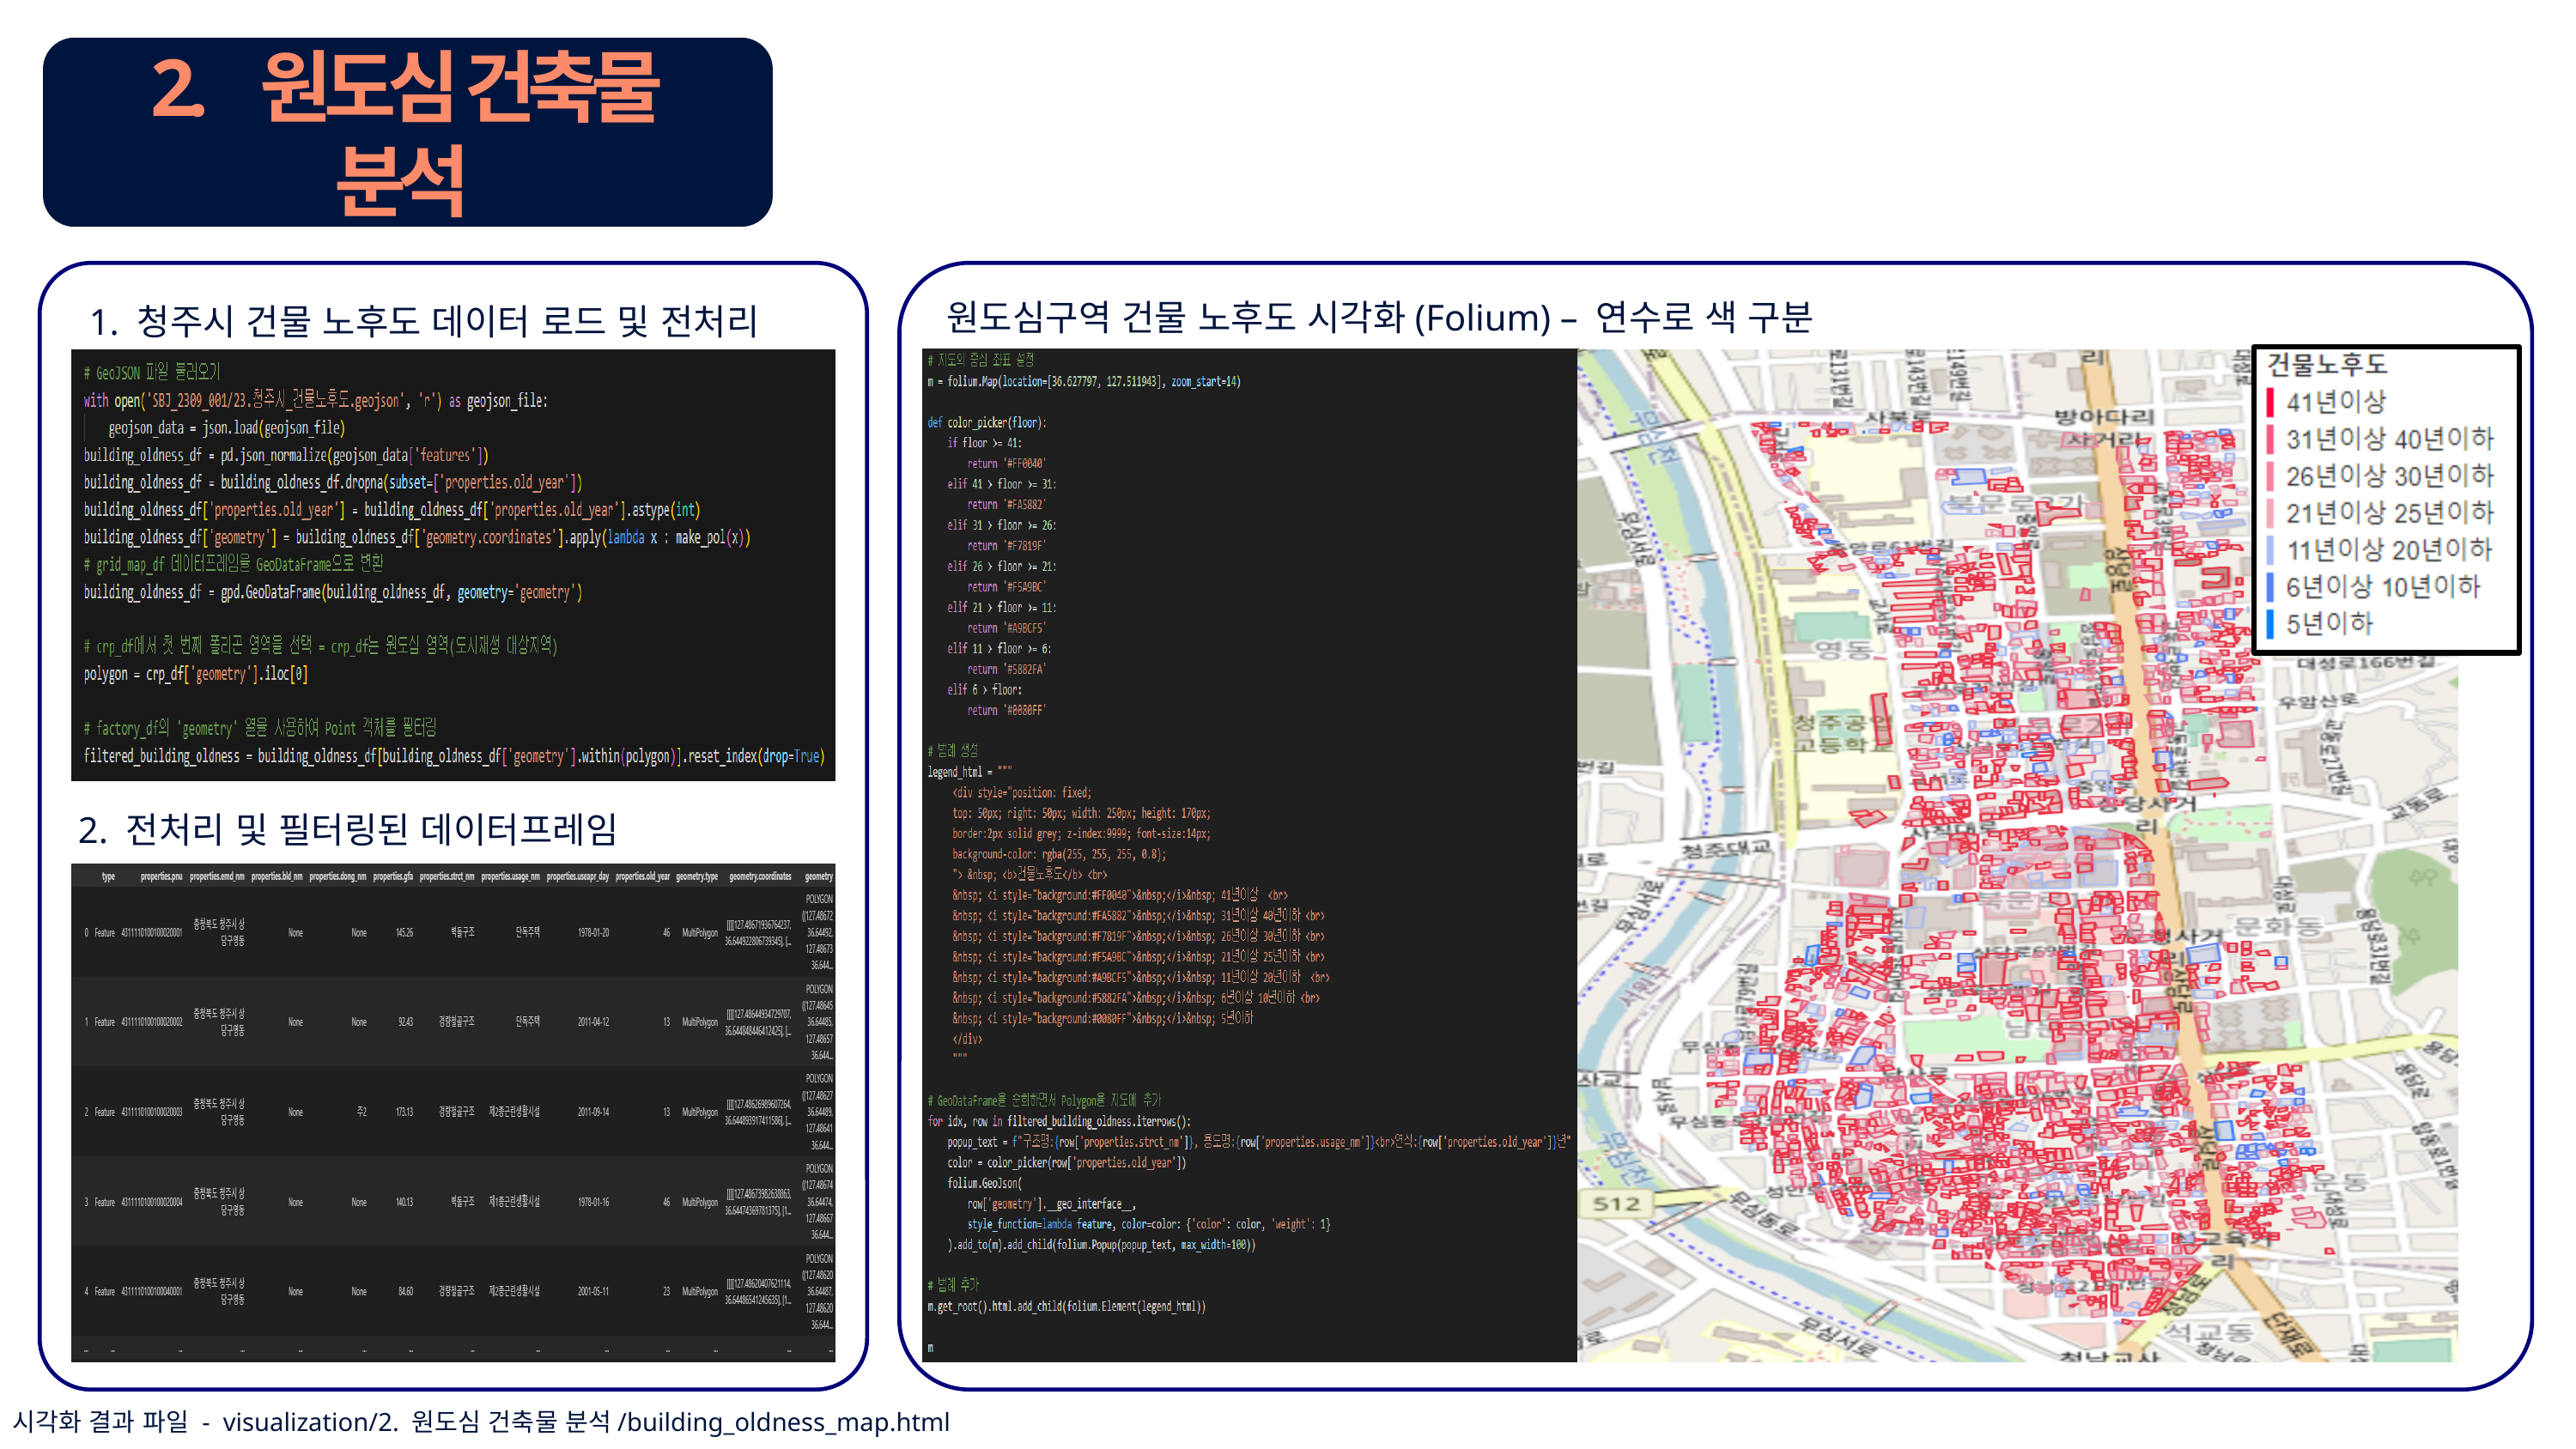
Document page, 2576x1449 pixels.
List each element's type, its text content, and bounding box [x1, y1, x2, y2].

text_box [897, 261, 2535, 1391]
picture [71, 349, 835, 782]
picture [922, 348, 2517, 1362]
text_box [741, 35, 775, 229]
picture [71, 863, 835, 1362]
text_box 2. 원도심 건축물 분석 [64, 31, 741, 233]
text_box 시각화 결과 파일 - visualization/2. 원도심 건축물 분석/building_oldness_map.html [0, 1399, 987, 1443]
text_box [40, 37, 64, 227]
text_box [38, 261, 869, 1391]
